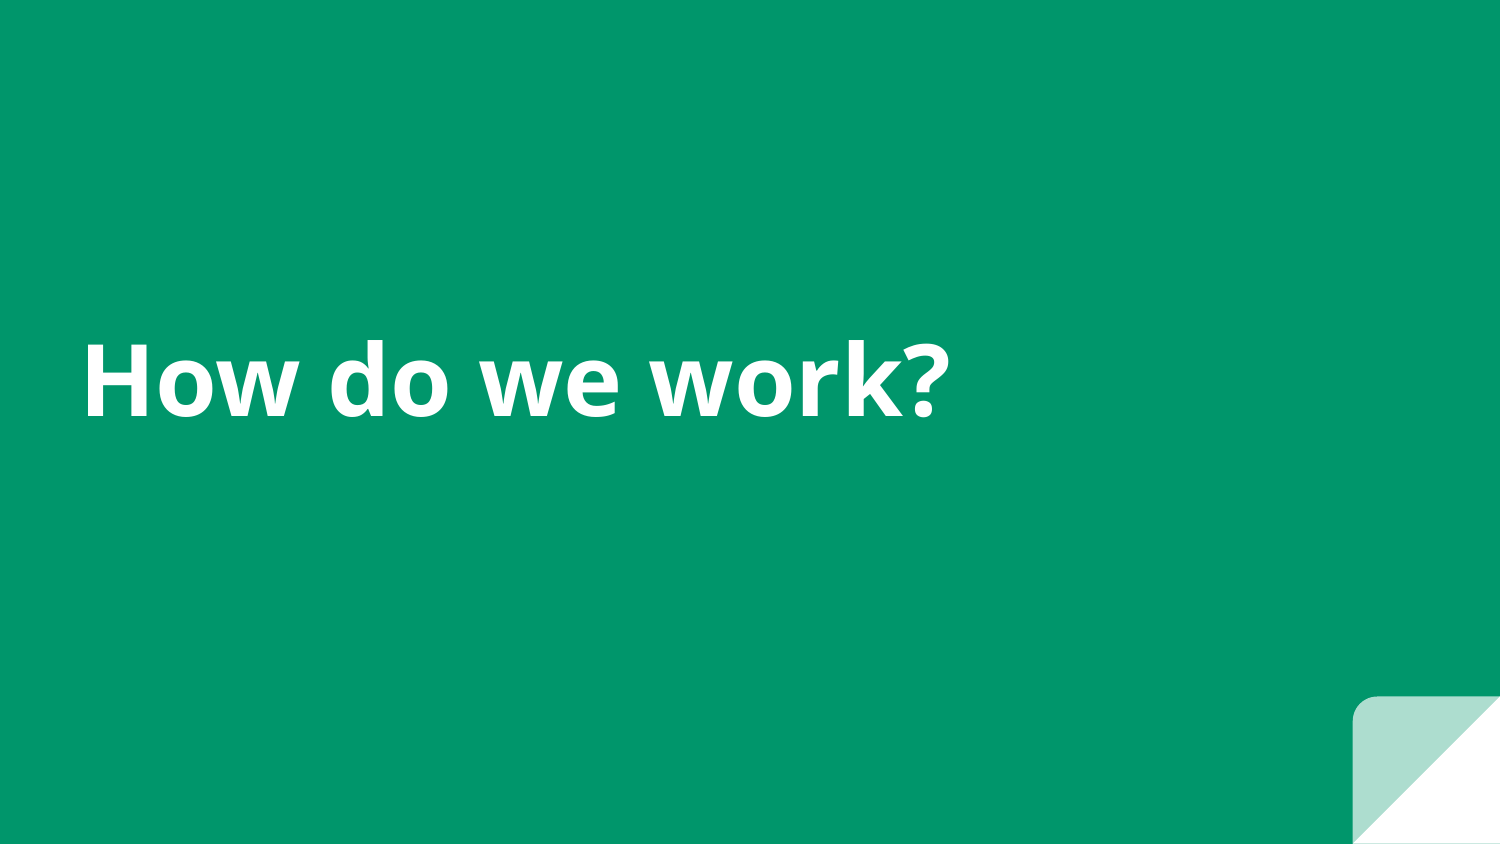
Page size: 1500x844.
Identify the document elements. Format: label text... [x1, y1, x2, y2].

title How do we work? [64, 298, 1413, 452]
